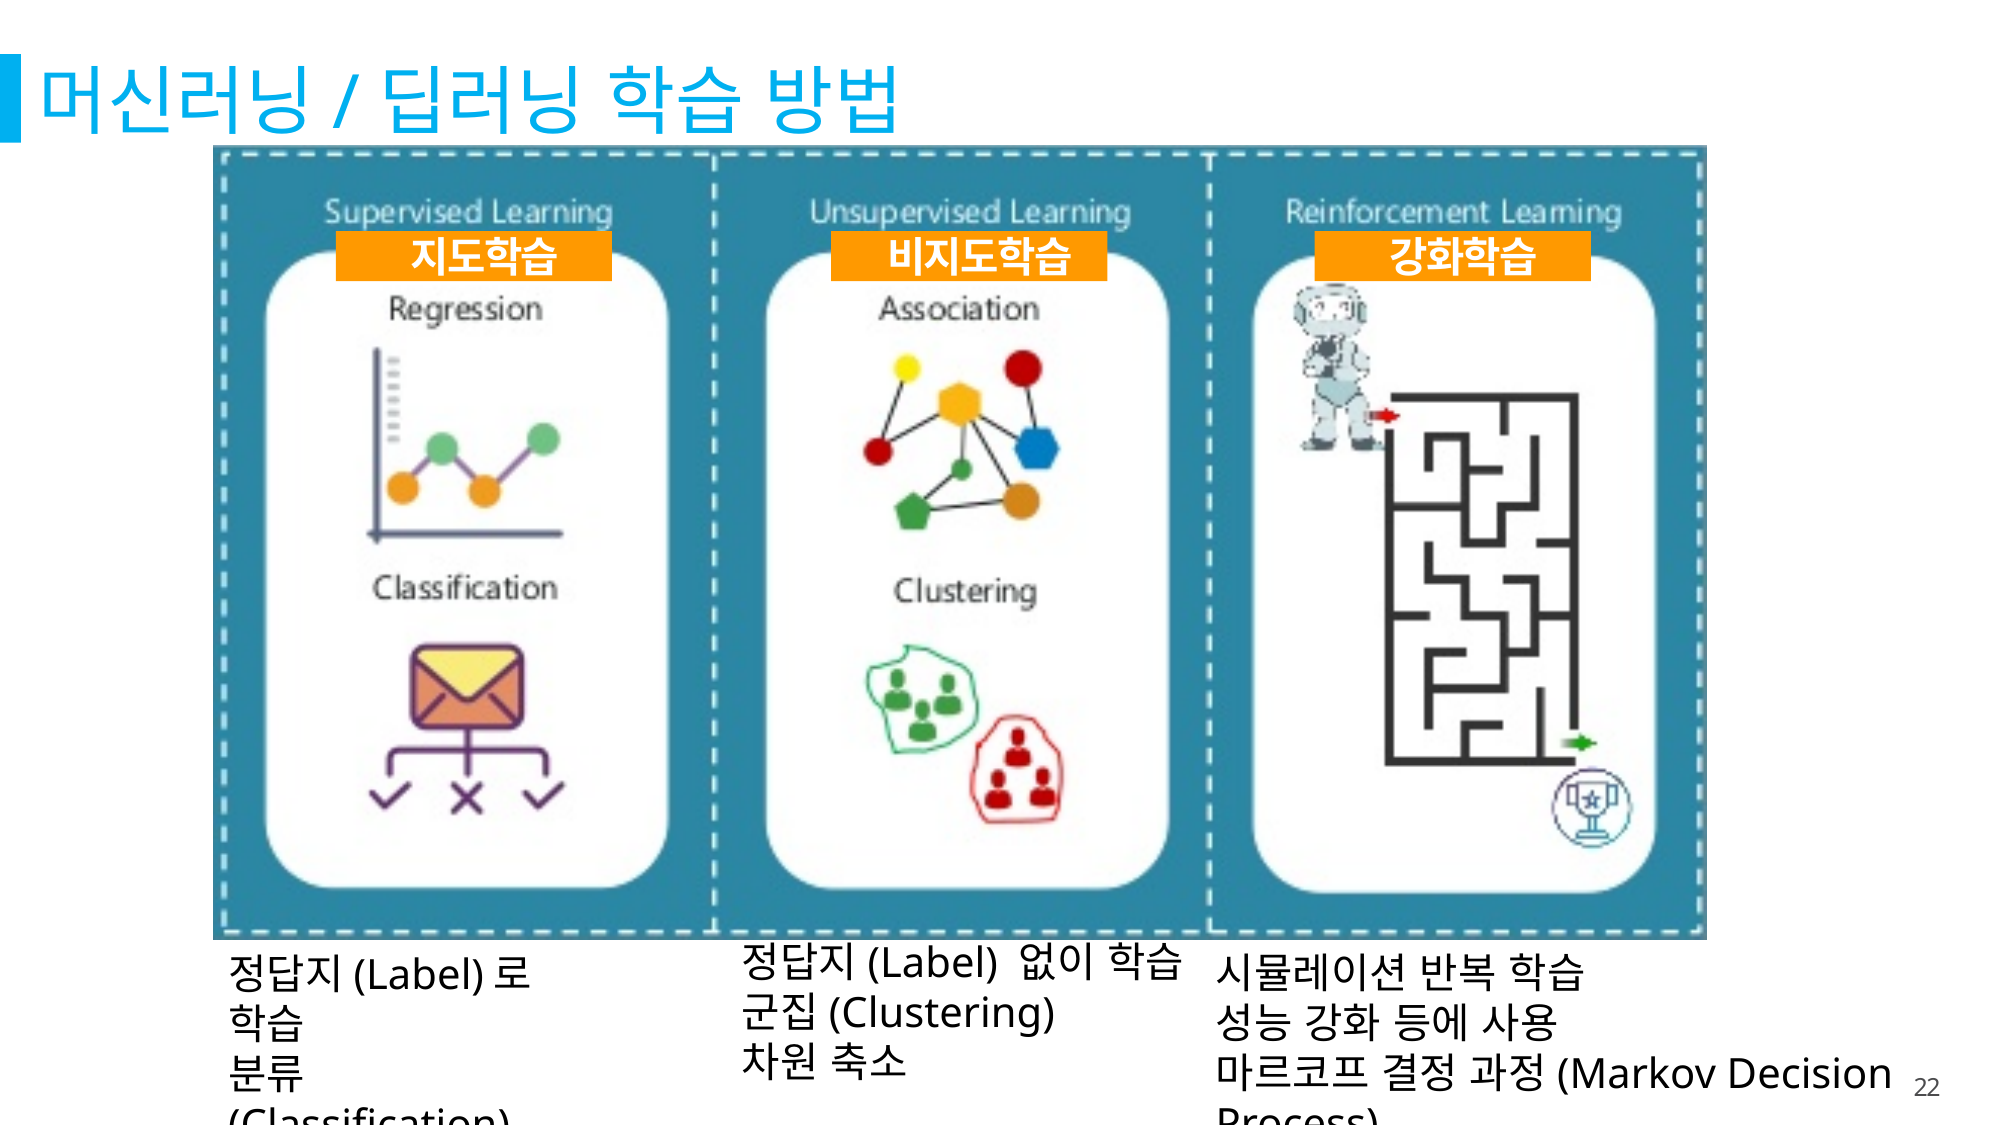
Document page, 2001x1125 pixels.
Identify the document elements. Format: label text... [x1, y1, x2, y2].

text_box [0, 53, 22, 144]
text_box 정답지(Label)로 학습 분류(Classification) 예측(Regression) [213, 940, 602, 1125]
picture [213, 145, 1707, 940]
text_box 시뮬레이션 반복 학습 성능 강화 등에 사용 마르코프 결정 과정(Markov Decision Process) [1200, 939, 2000, 1125]
text_box 정답지(Label) 없이 학습 군집(Clustering) 차원 축소 [727, 940, 1200, 1093]
text_box 머신러닝/딥러닝 학습 방법 [23, 56, 1707, 146]
